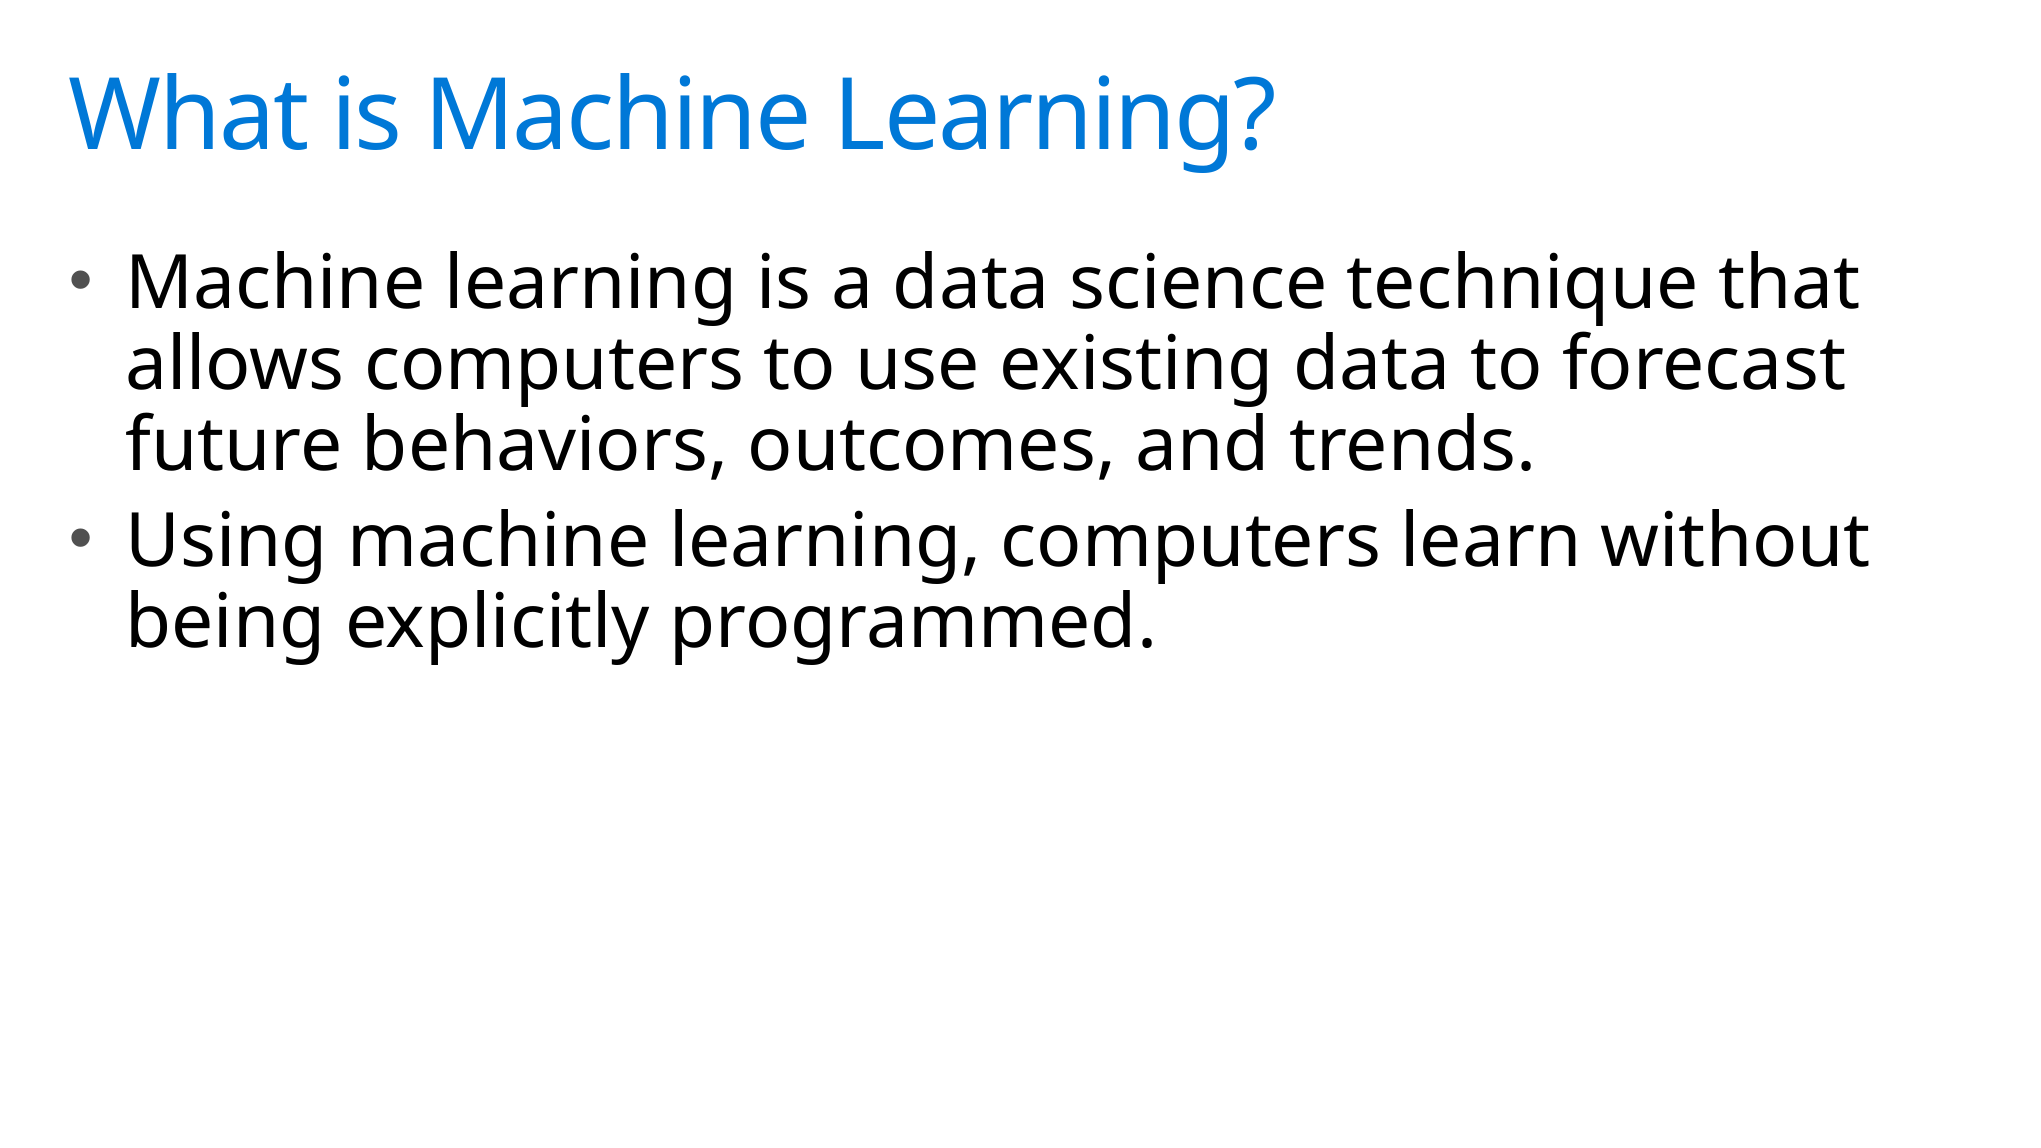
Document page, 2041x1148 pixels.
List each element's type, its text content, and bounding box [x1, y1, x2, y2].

title What is Machine Learning? [45, 48, 1996, 199]
list Machine learning is a data science technique that allows computers to use existing data to forecast future behaviors, outcomes, and trends. Using machine learning, computers learn without being explicitly programmed. [45, 228, 1996, 687]
